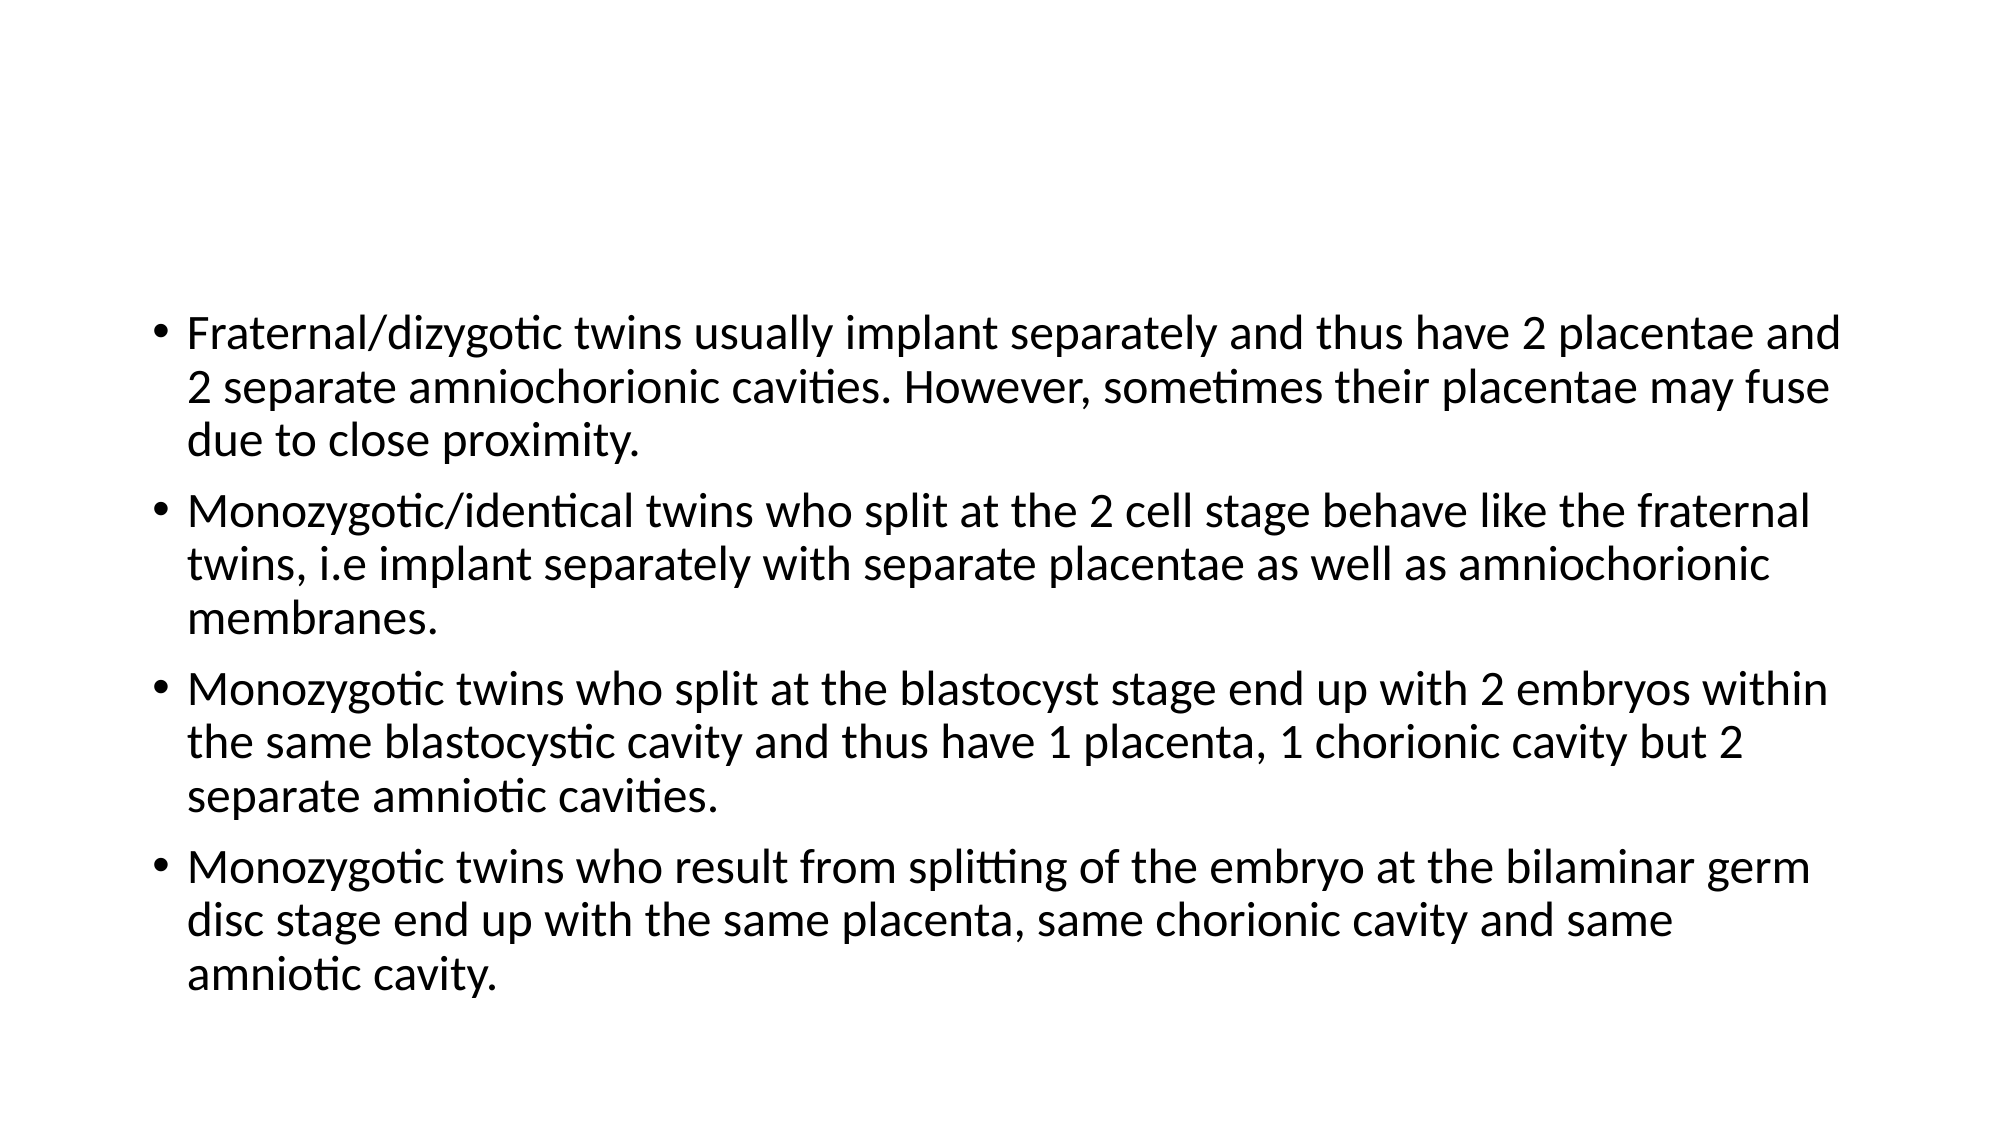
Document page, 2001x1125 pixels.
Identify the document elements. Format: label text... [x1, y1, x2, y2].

list Fraternal/dizygotic twins usually implant separately and thus have 2 placentae and 2 separate amniochorionic cavities. However, sometimes their placentae may fuse due to close proximity. Monozygotic/identical twins who split at the 2 cell stage behave like the fraternal twins, i.e implant separately with separate placentae as well as amniochorionic membranes. Monozygotic twins who split at the blastocyst stage end up with 2 embryos within the same blastocystic cavity and thus have 1 placenta, 1 chorionic cavity but 2 separate amniotic cavities. Monozygotic twins who result from splitting of the embryo at the bilaminar germ disc stage end up with the same placenta, same chorionic cavity and same amniotic cavity. [137, 299, 1863, 1014]
